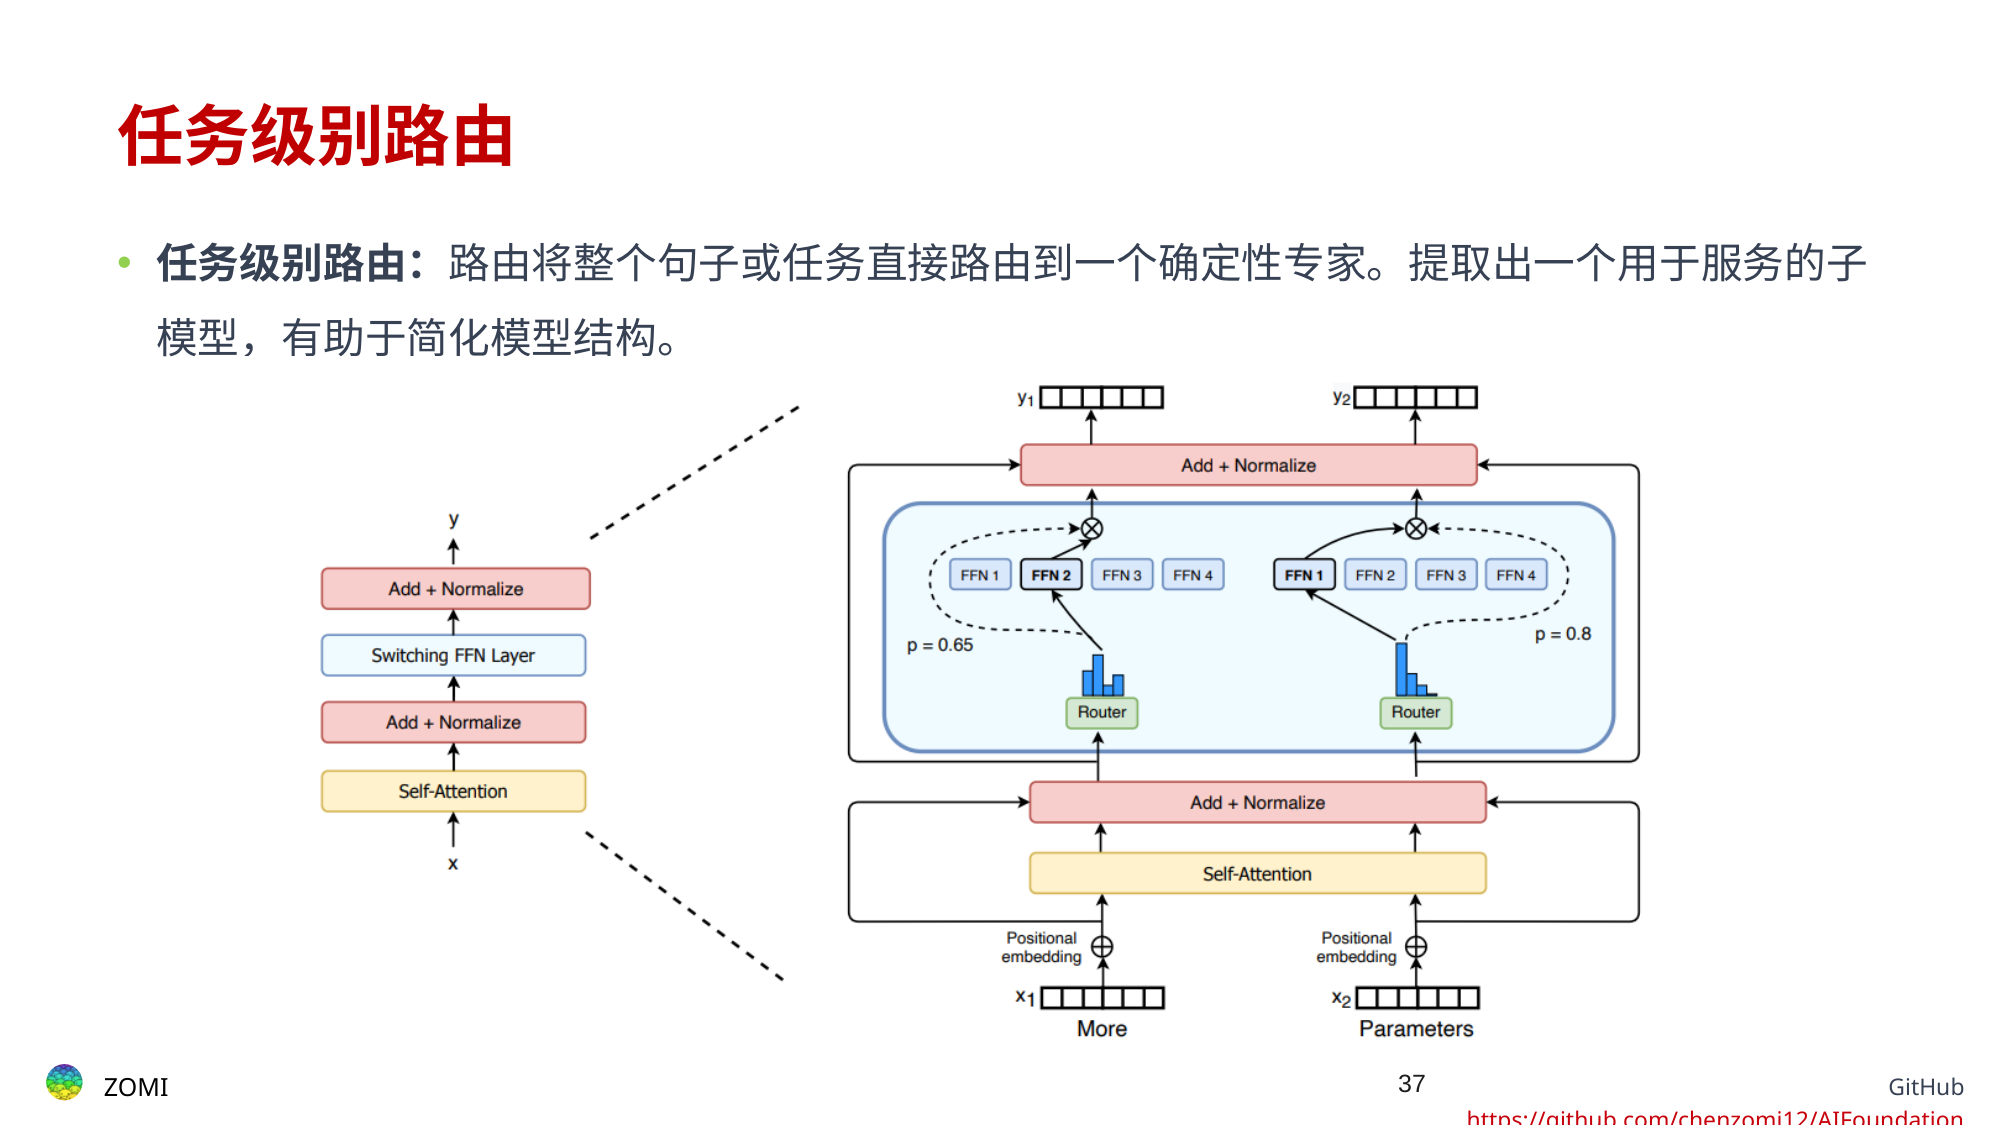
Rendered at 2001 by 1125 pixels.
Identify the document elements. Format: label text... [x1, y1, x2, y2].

picture [213, 356, 1788, 1065]
title 任务级别路由 [102, 85, 1901, 183]
picture [47, 1065, 82, 1100]
list 任务级别路由：路由将整个句子或任务直接路由到一个确定性专家。提取出一个用于服务的子模型，有助于简化模型结构。 [102, 204, 1901, 1043]
